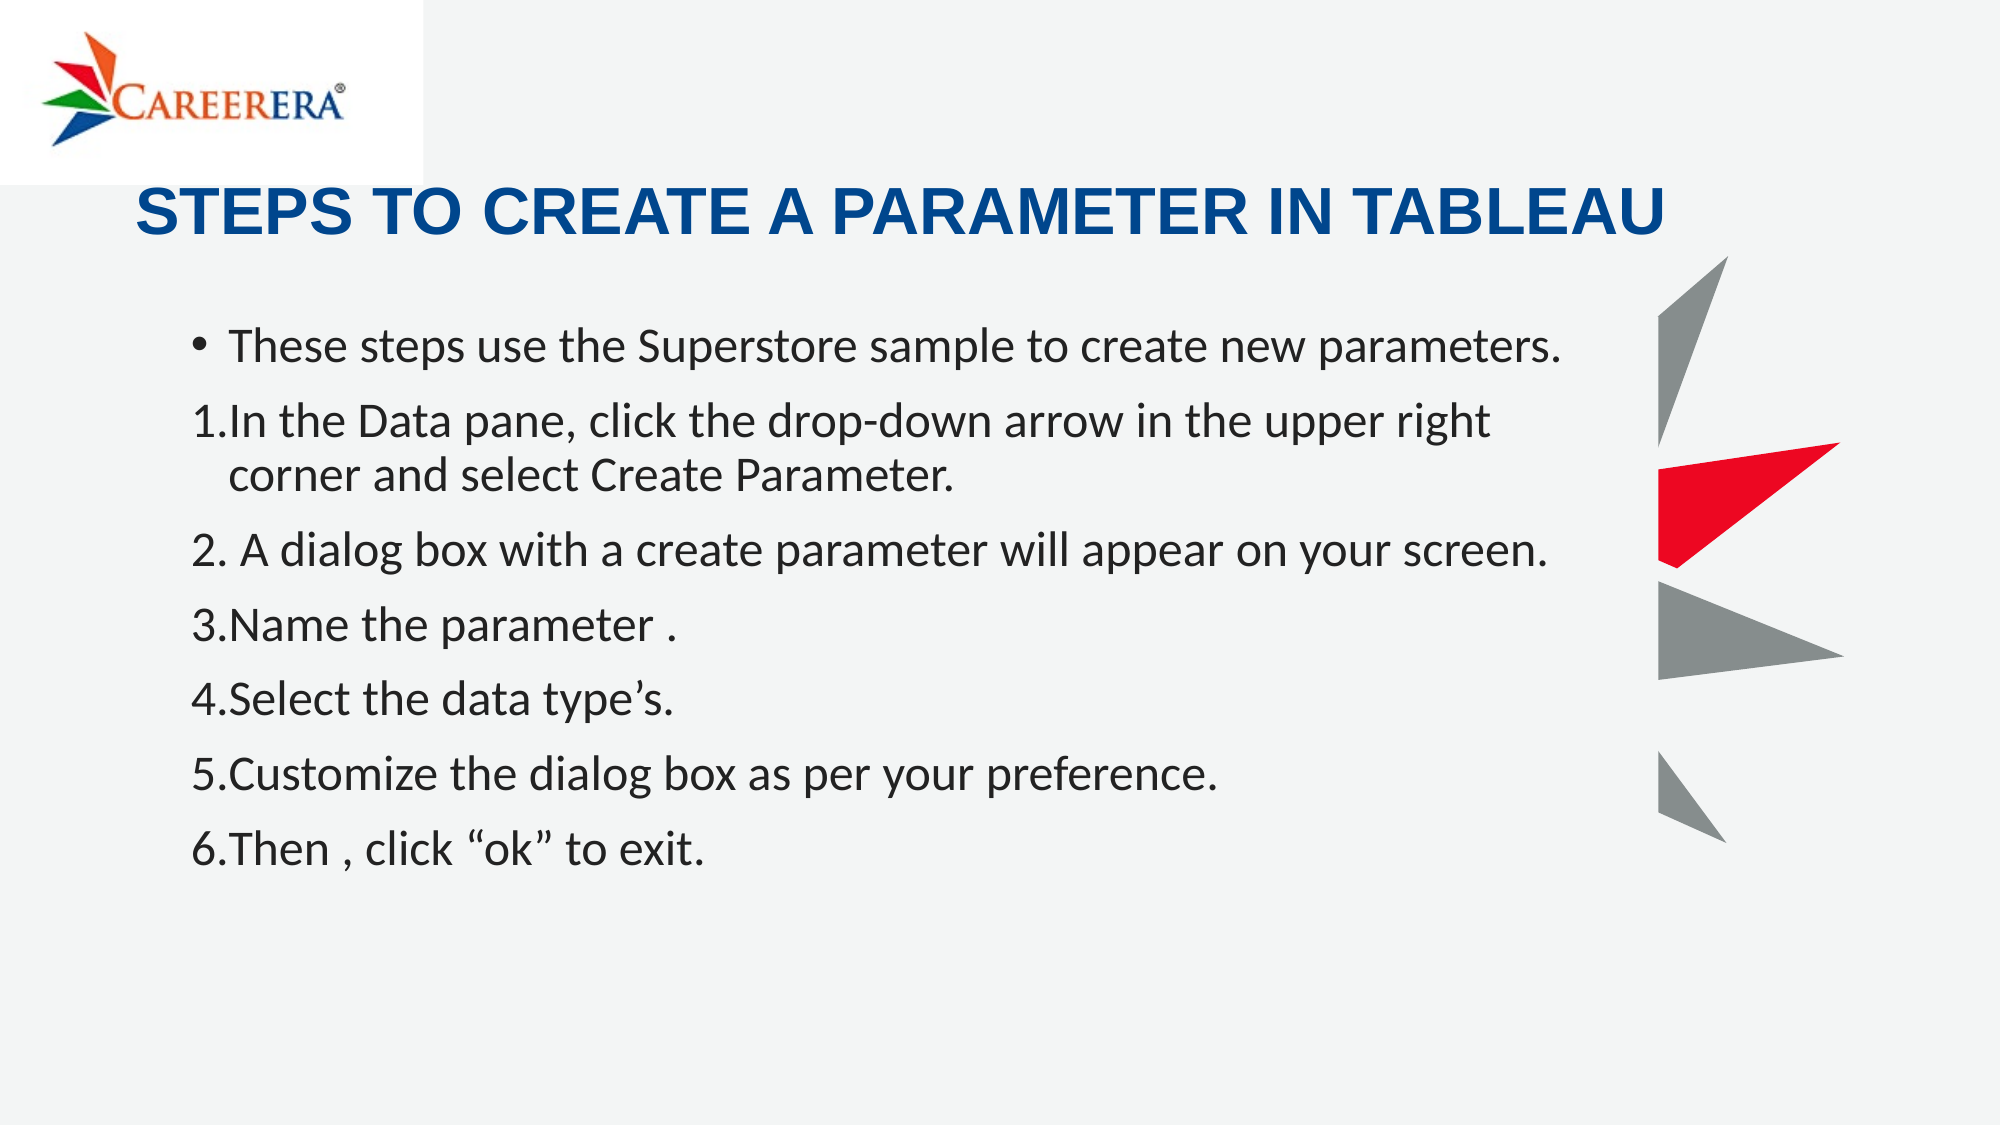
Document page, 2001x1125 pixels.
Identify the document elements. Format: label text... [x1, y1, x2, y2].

list These steps use the Superstore sample to create new parameters. In the Data pane, click the drop-down arrow in the upper right corner and select Create Parameter. A dialog box with a create parameter will appear on your screen. Name the parameter . Select the data type’s. Customize the dialog box as per your preference. Then , click “ok” to exit. [175, 315, 1628, 898]
picture [0, 0, 424, 186]
title STEPS TO CREATE A PARAMETER IN TABLEAU [48, 162, 1755, 271]
